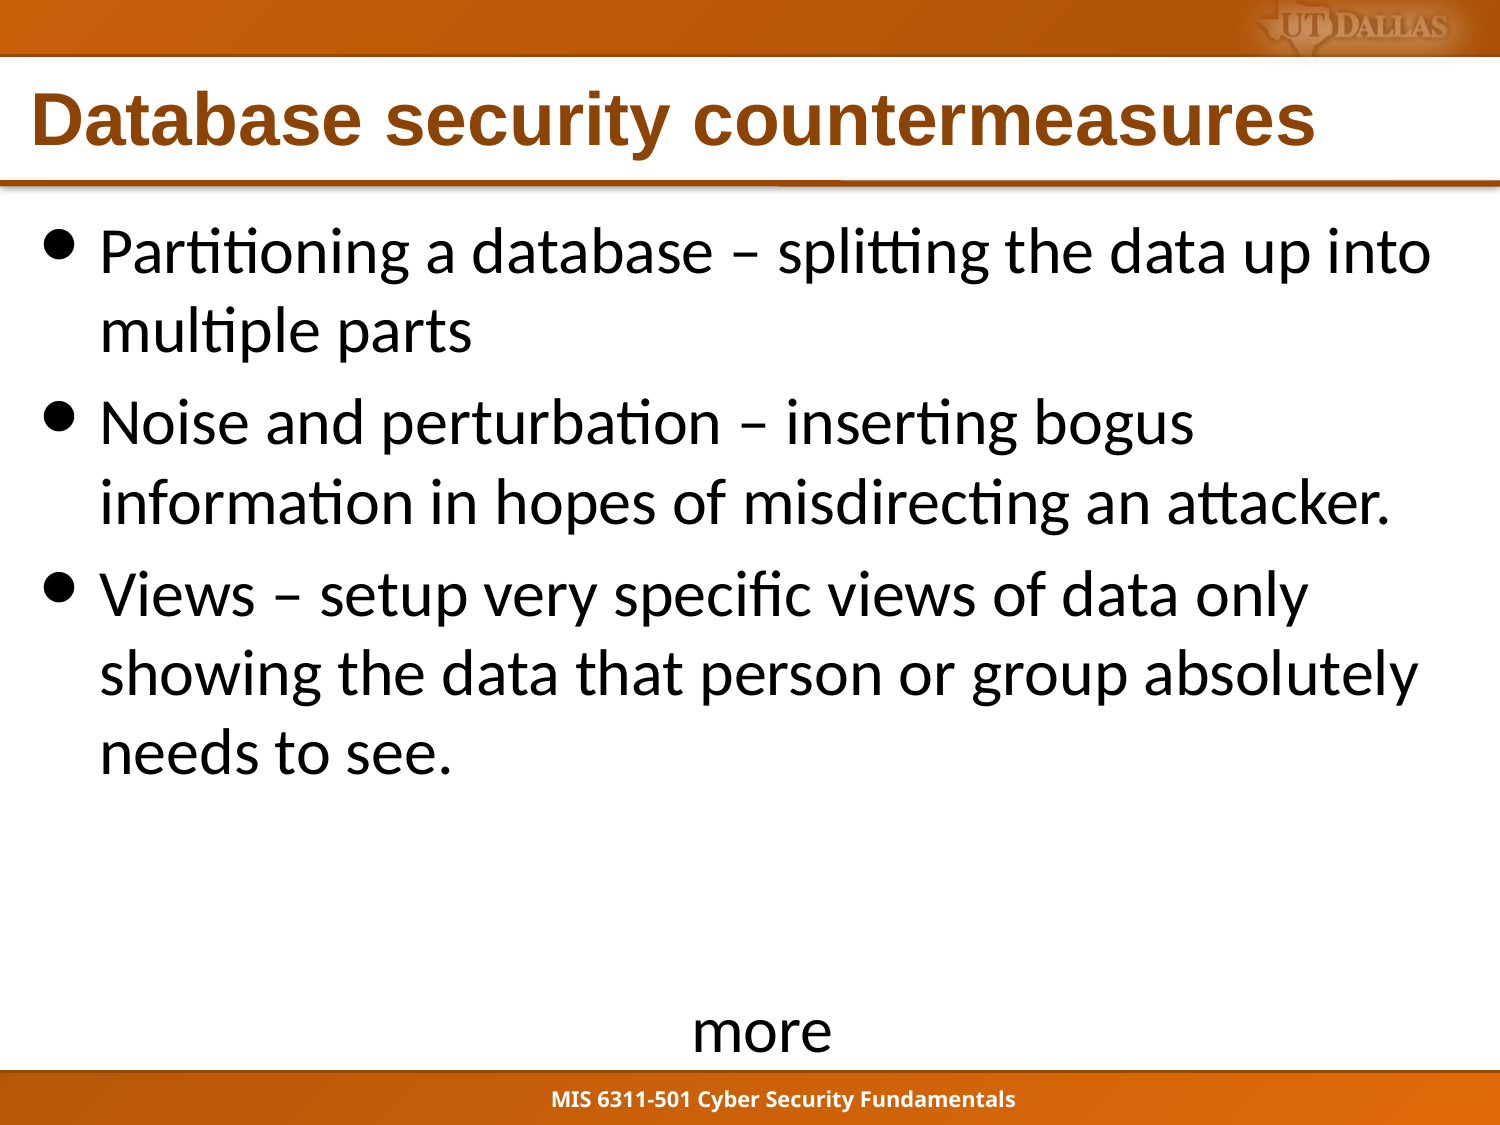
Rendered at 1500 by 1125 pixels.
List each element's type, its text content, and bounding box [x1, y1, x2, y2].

picture [1218, 0, 1500, 64]
title Database security countermeasures [0, 64, 1500, 178]
list Partitioning a database – splitting the data up into multiple parts Noise and perturbation – inserting bogus information in hopes of misdirecting an attacker. Views – setup very specific views of data only showing the data that person or group absolutely needs to see. more [24, 199, 1500, 1077]
